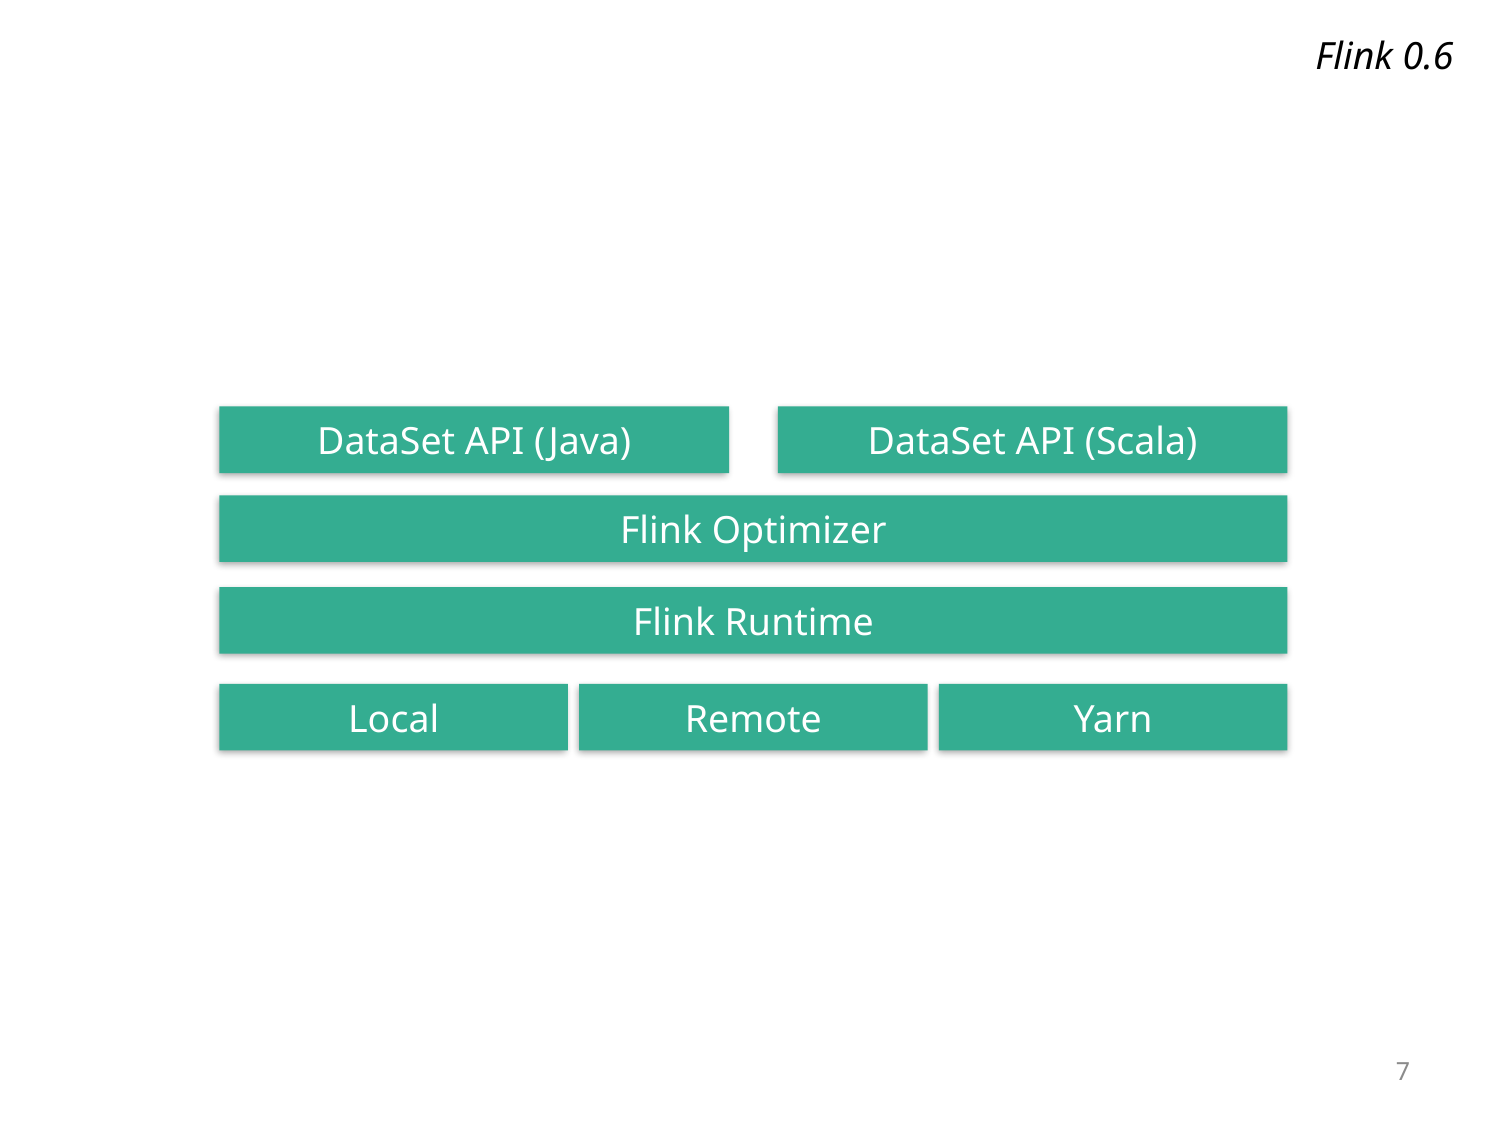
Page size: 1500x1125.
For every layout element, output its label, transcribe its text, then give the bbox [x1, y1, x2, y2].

text_box Flink Optimizer [219, 495, 1288, 563]
text_box Flink Runtime [219, 586, 1288, 654]
text_box Flink 0.6 [1300, 25, 1469, 85]
text_box DataSet API (Java) [219, 406, 730, 474]
text_box Local [219, 683, 569, 751]
text_box DataSet API (Scala) [777, 406, 1288, 474]
text_box Remote [578, 683, 928, 751]
slide_number 7 [1074, 1042, 1425, 1103]
text_box Yarn [938, 683, 1288, 751]
